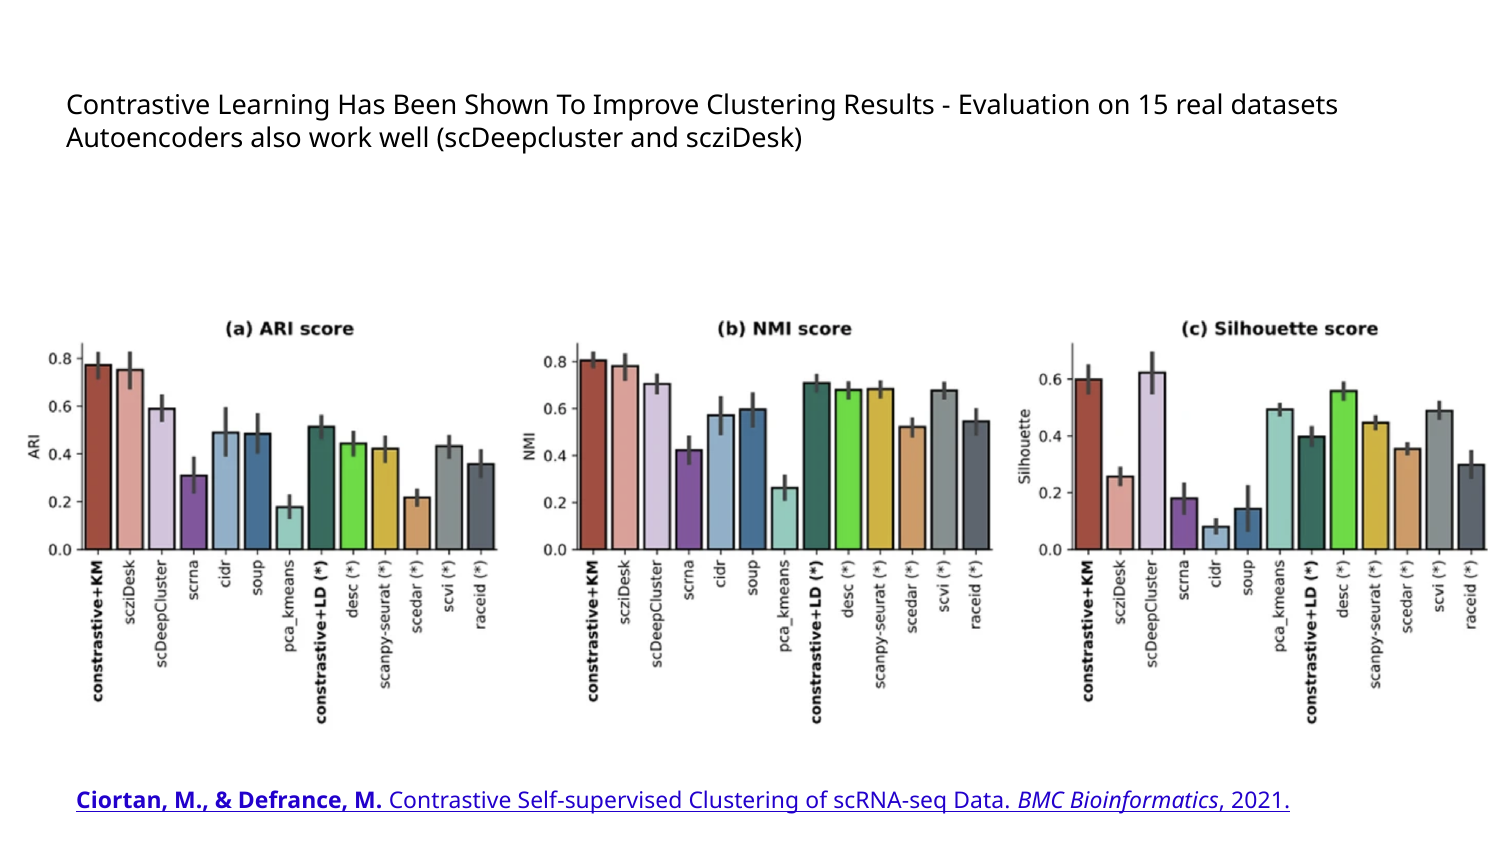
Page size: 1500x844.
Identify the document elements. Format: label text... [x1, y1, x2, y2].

picture [11, 306, 1500, 737]
title Contrastive Learning Has Been Shown To Improve Clustering Results - Evaluation on 15 real datasets Autoencoders also work well (scDeepcluster and scziDesk) [51, 72, 1449, 167]
text_box Ciortan, M., & Defrance, M. Contrastive Self-supervised Clustering of scRNA-seq Data. BMC Bioinformatics, 2021. [61, 744, 1439, 832]
